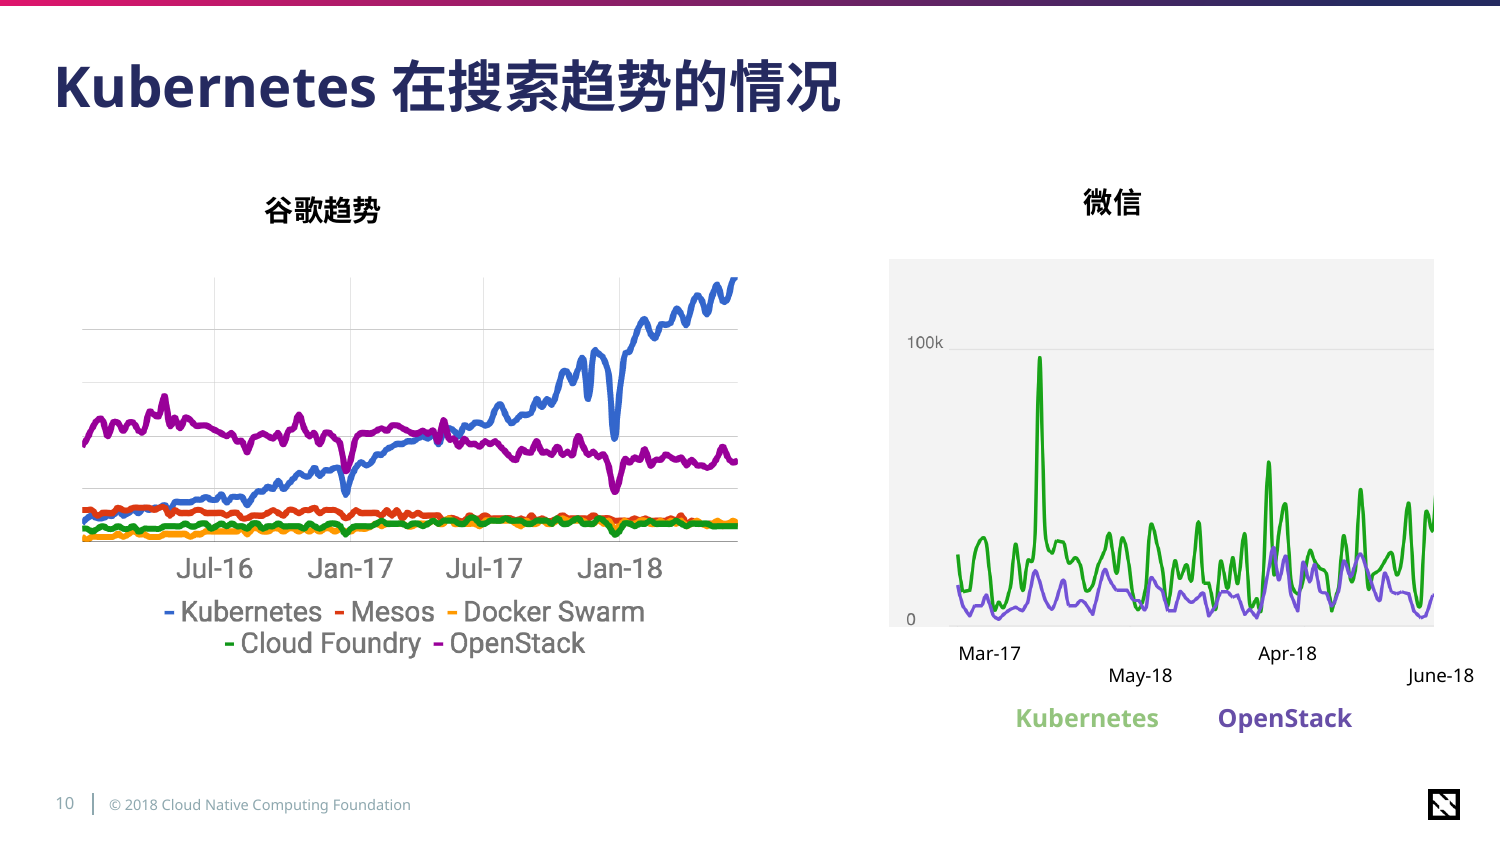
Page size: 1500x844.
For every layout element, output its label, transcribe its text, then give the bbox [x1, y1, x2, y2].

picture [888, 258, 1434, 627]
text_box Mar-17 Apr-18 May-18 June-18 [943, 626, 1500, 692]
text_box Kubernetes OpenStack [1000, 692, 1395, 753]
title Kubernetes在搜索趋势的情况 [42, 52, 1458, 126]
picture [49, 253, 759, 679]
picture [1428, 789, 1460, 820]
text_box 谷歌趋势 [250, 176, 490, 242]
text_box 微信 [1068, 169, 1221, 234]
